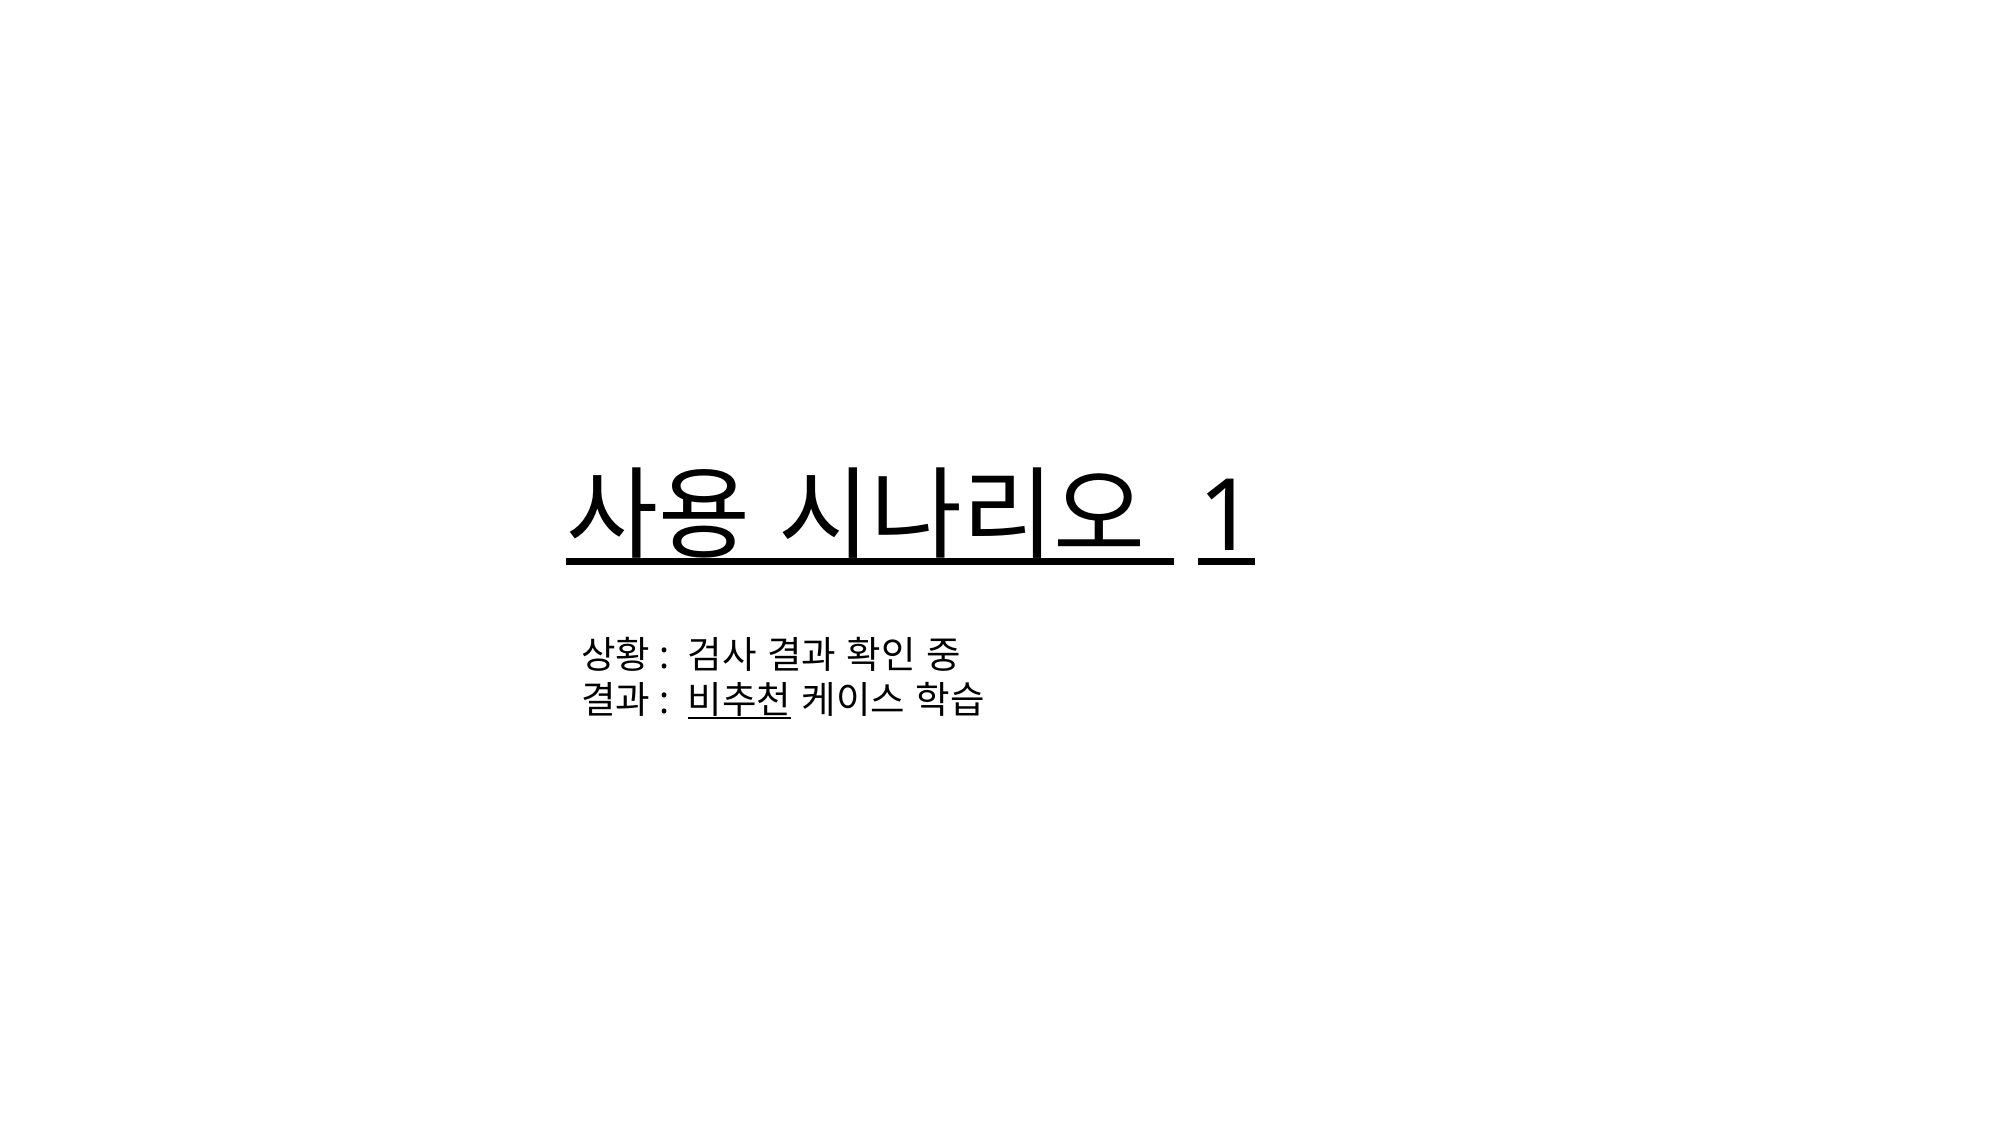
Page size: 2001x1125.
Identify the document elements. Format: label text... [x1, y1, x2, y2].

text_box 상황: 검사 결과 확인 중 결과: 비추천 케이스 학습 [566, 623, 1296, 729]
text_box 사용 시나리오 1 [481, 443, 1341, 578]
